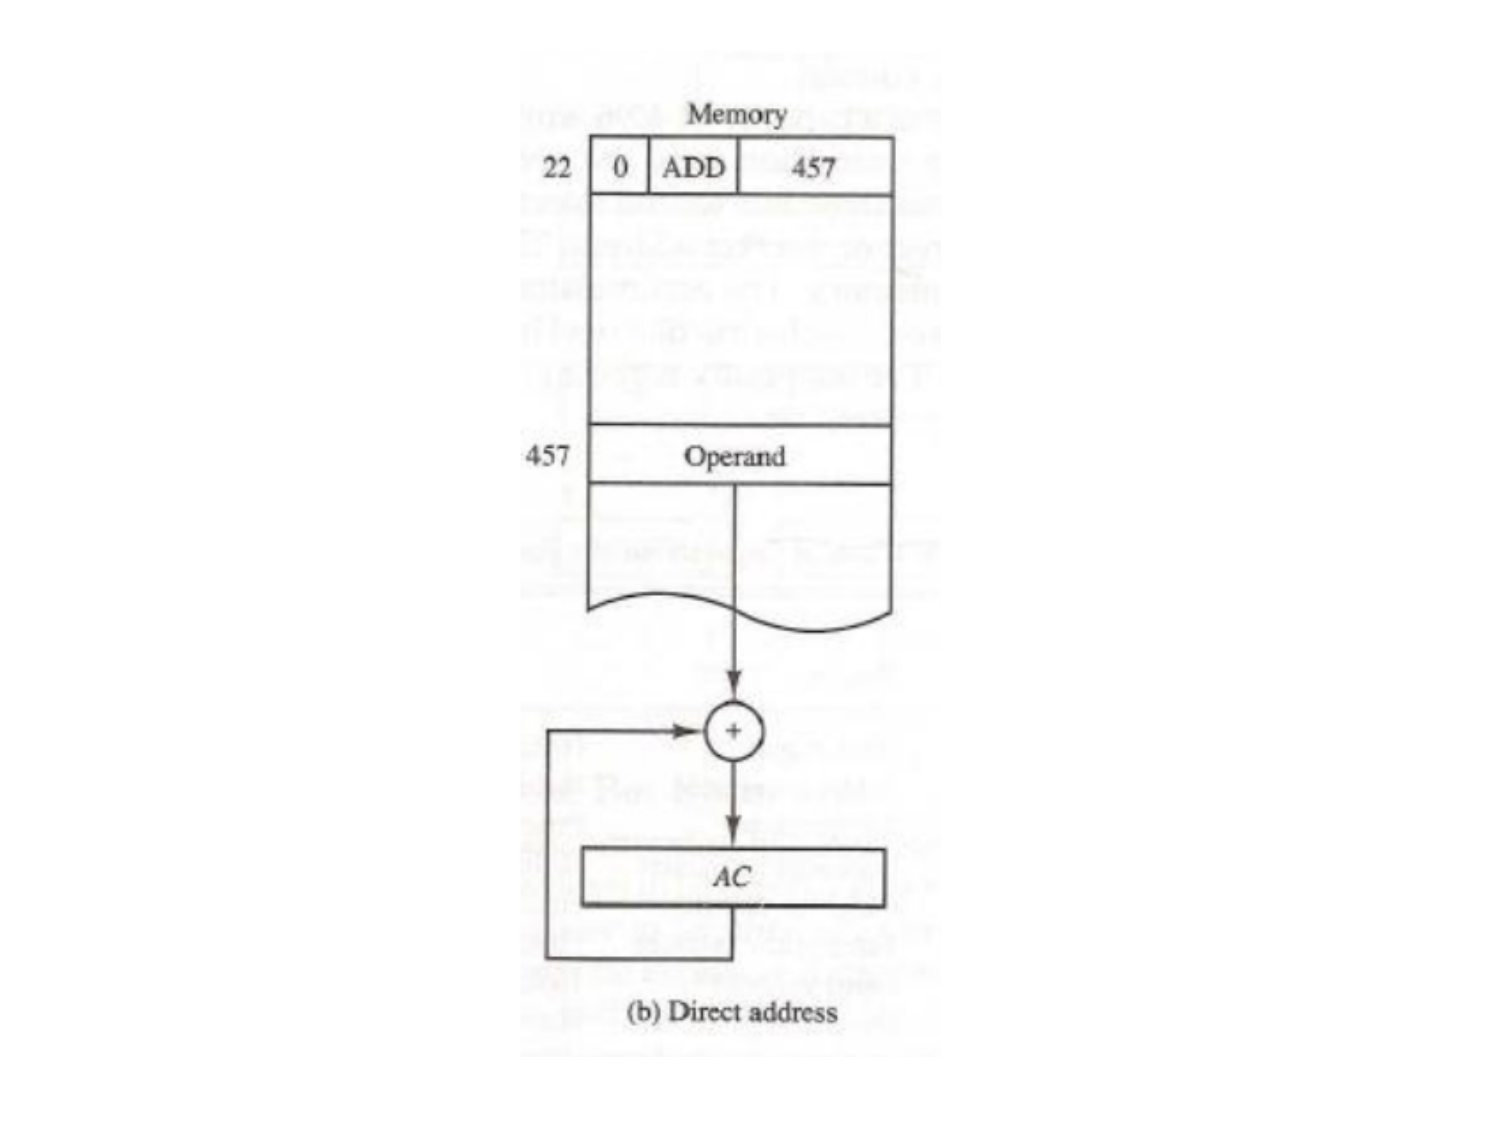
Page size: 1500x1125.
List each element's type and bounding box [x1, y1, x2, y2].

list [499, 49, 942, 1057]
